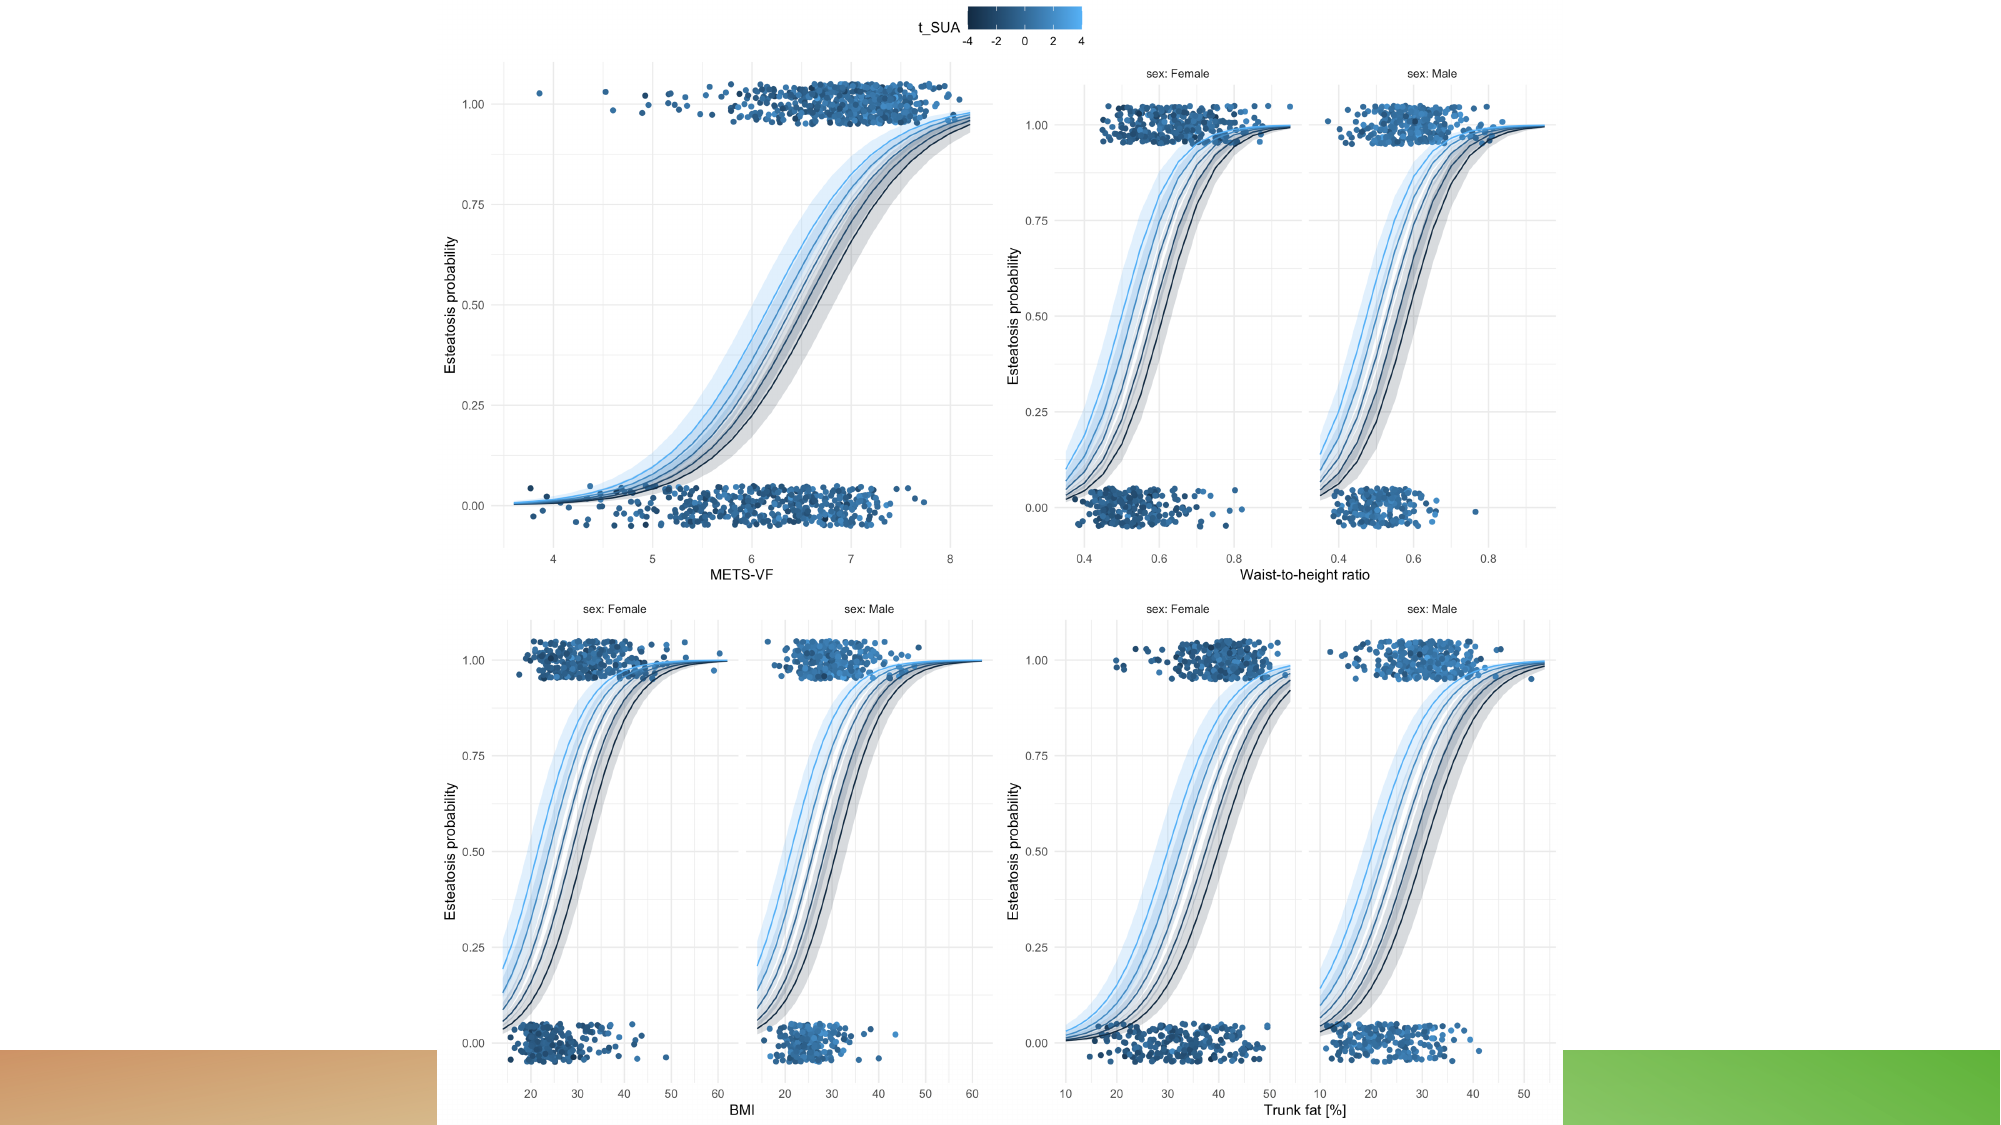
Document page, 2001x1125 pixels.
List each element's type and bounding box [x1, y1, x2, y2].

picture [437, 0, 1563, 1125]
